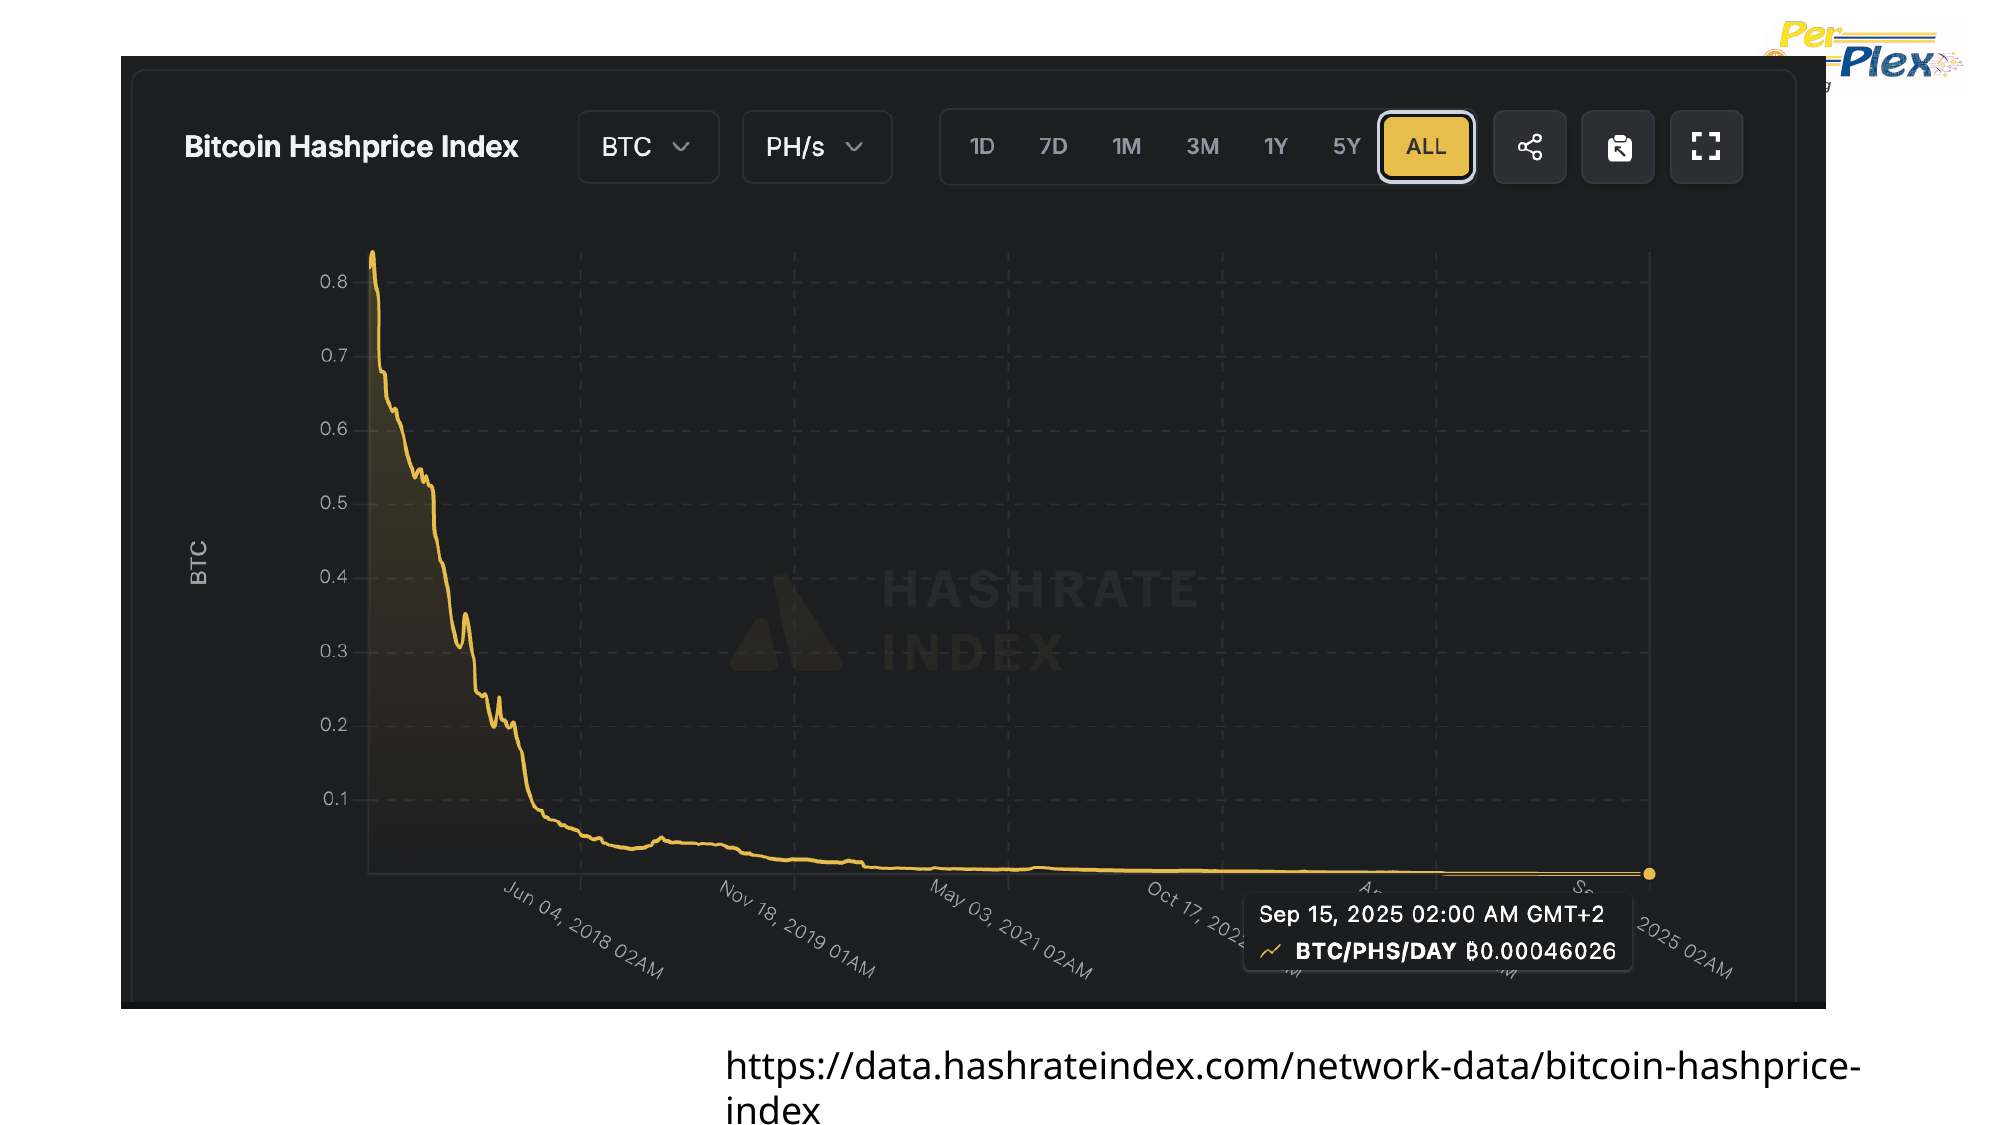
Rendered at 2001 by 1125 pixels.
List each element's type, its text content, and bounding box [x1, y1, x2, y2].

picture [1758, 17, 1967, 96]
text_box https://data.hashrateindex.com/network-data/bitcoin-hashprice-index [710, 1034, 1971, 1125]
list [121, 55, 1827, 1010]
